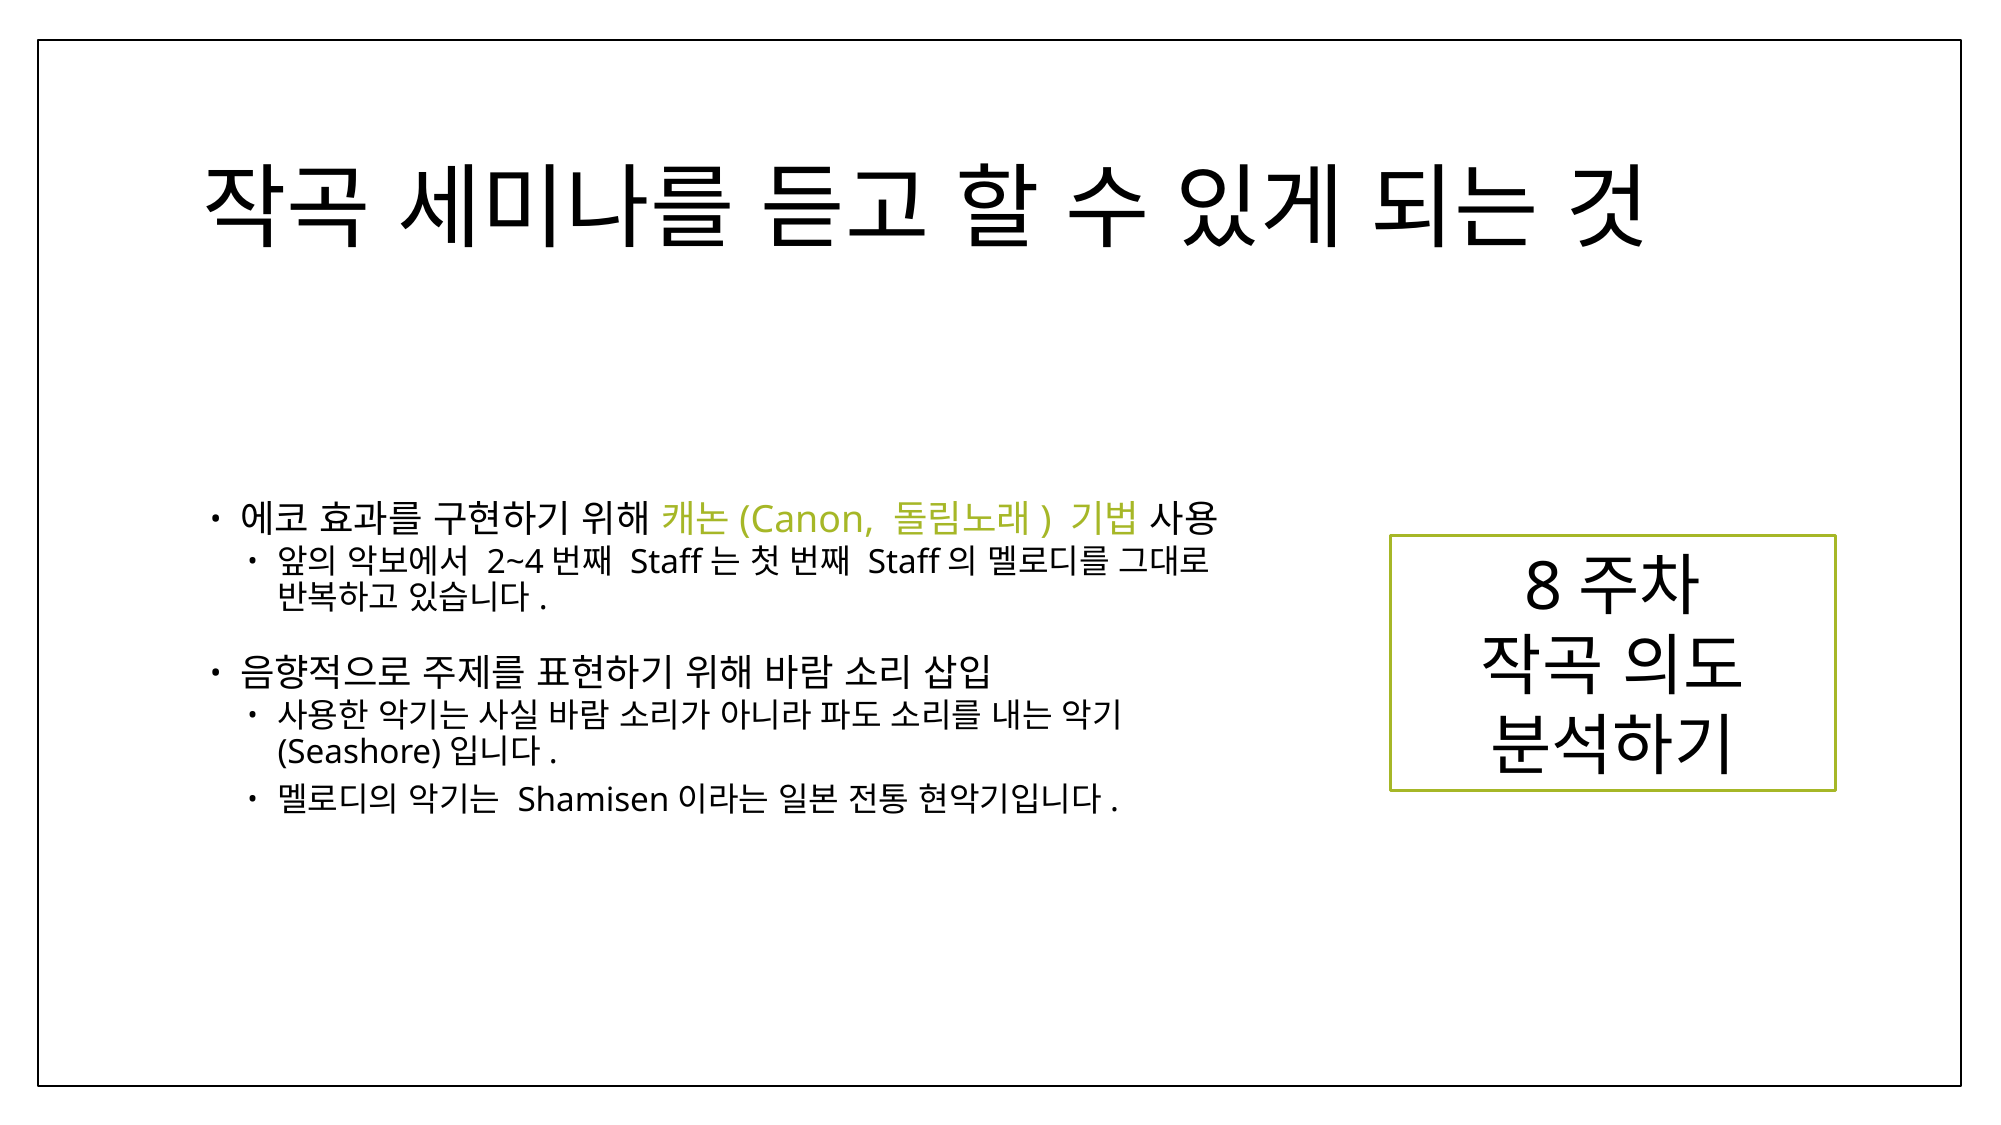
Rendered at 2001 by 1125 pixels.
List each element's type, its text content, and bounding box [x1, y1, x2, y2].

list 에코 효과를 구현하기 위해 캐논(Canon, 돌림노래) 기법 사용 앞의 악보에서 2~4번째 Staff는 첫 번째 Staff의 멜로디를 그대로 반복하고 있습니다. 음향적으로 주제를 표현하기 위해 바람 소리 삽입 사용한 악기는 사실 바람 소리가 아니라 파도 소리를 내는 악기(Seashore)입니다. 멜로디의 악기는 Shamisen이라는 일본 전통 현악기입니다. [187, 492, 1260, 1000]
text_box 8주차 작곡 의도 분석하기 [1389, 534, 1837, 792]
title 작곡 세미나를 듣고 할 수 있게 되는 것 [187, 99, 1808, 323]
